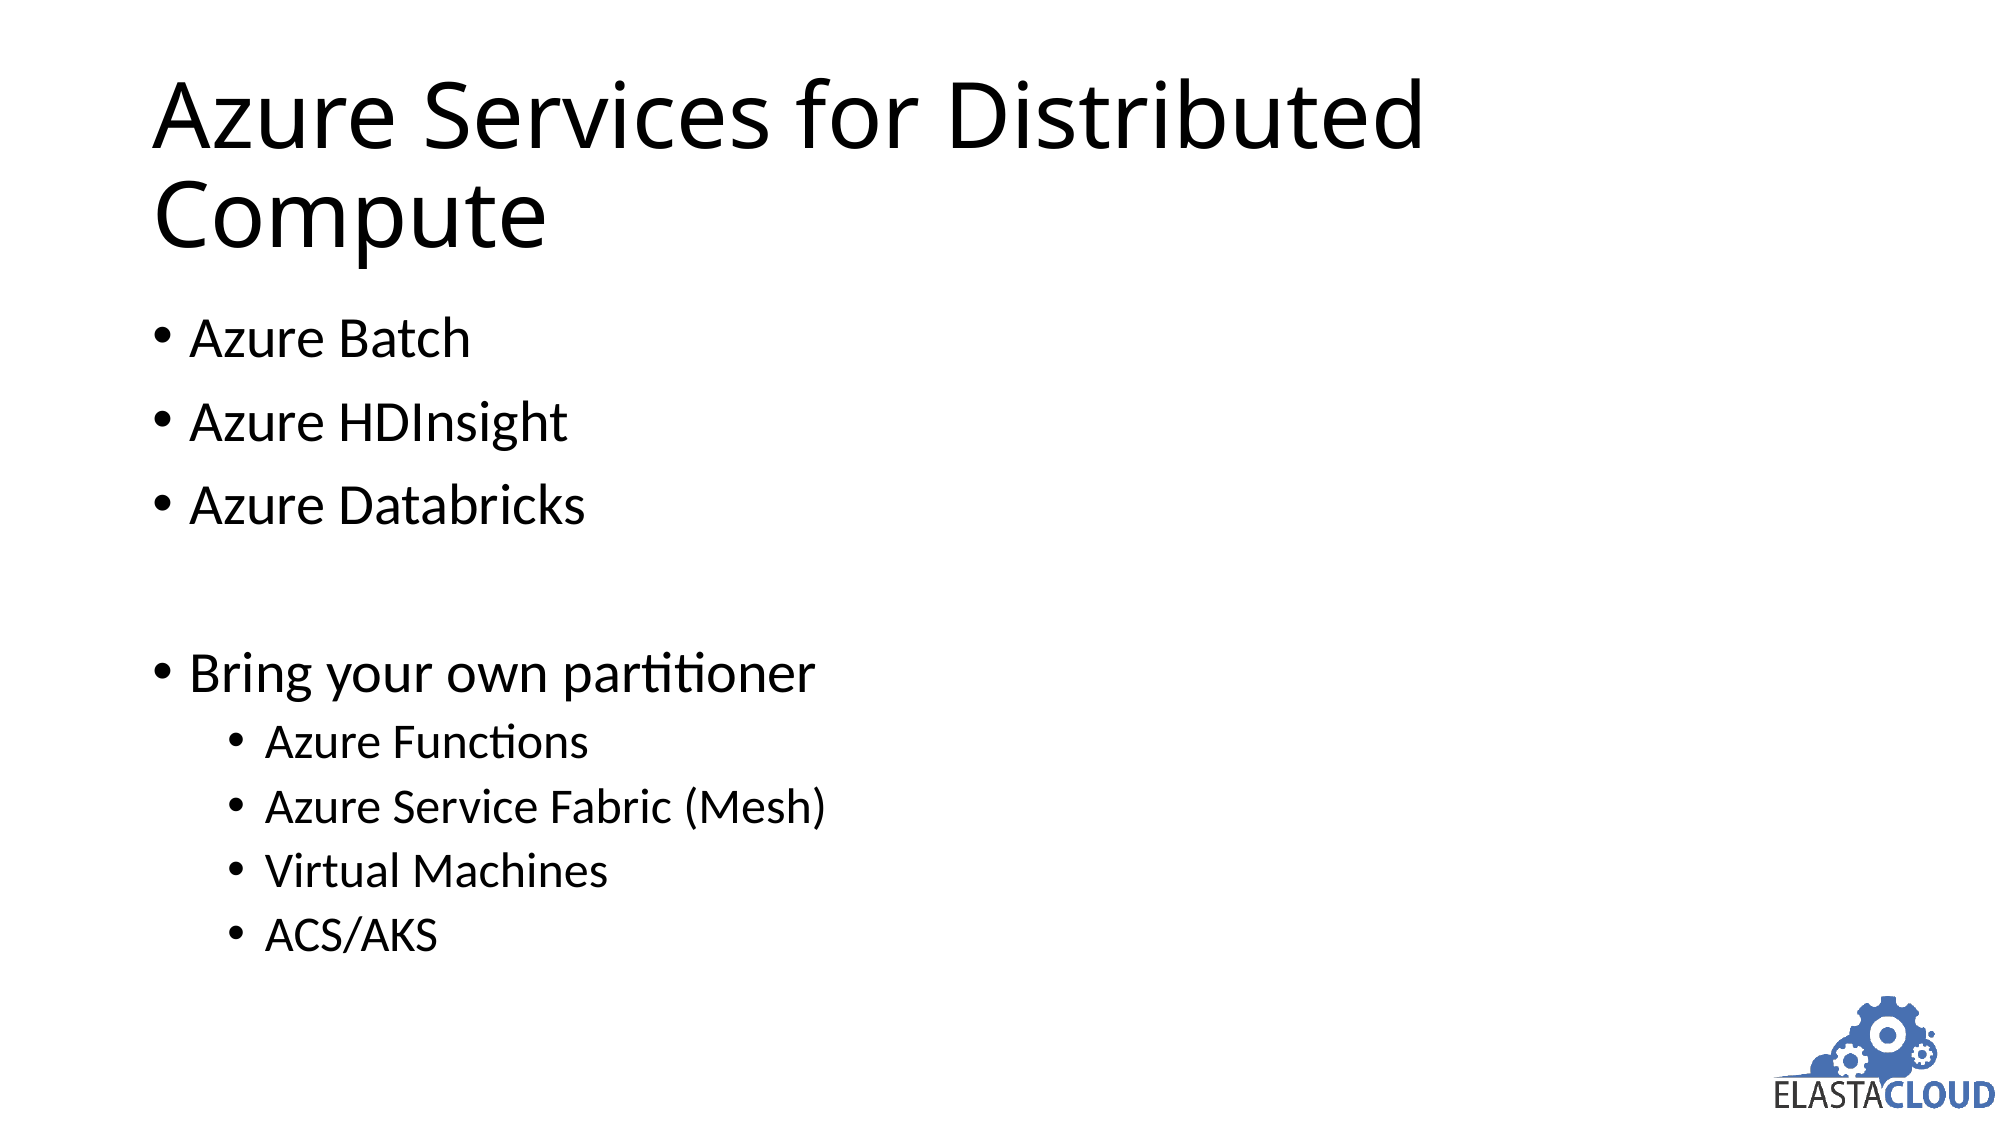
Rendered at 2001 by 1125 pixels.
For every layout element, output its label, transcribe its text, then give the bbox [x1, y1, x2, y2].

title Azure Services for Distributed Compute [137, 59, 1863, 278]
list Azure Batch Azure HDInsight Azure Databricks Bring your own partitioner Azure Functions Azure Service Fabric (Mesh) Virtual Machines ACS/AKS [137, 299, 1863, 1014]
picture [1767, 992, 2000, 1116]
